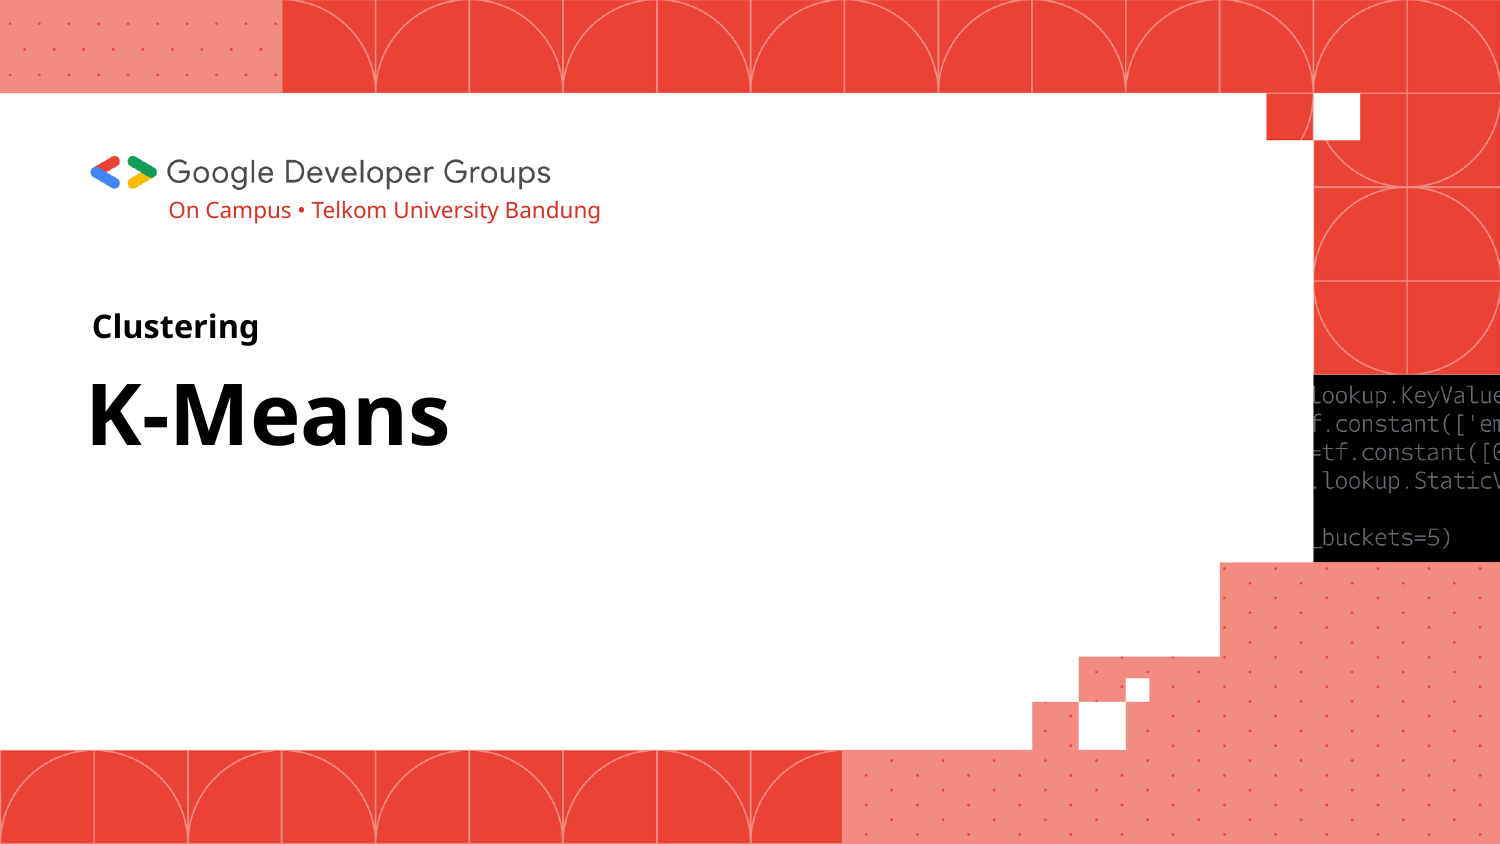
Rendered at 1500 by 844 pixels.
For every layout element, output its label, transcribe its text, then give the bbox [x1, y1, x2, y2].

title Clustering [76, 285, 445, 367]
picture [0, 0, 1500, 844]
subtitle On Campus • Telkom University Bandung [153, 176, 675, 239]
title K-Means [70, 259, 1066, 564]
